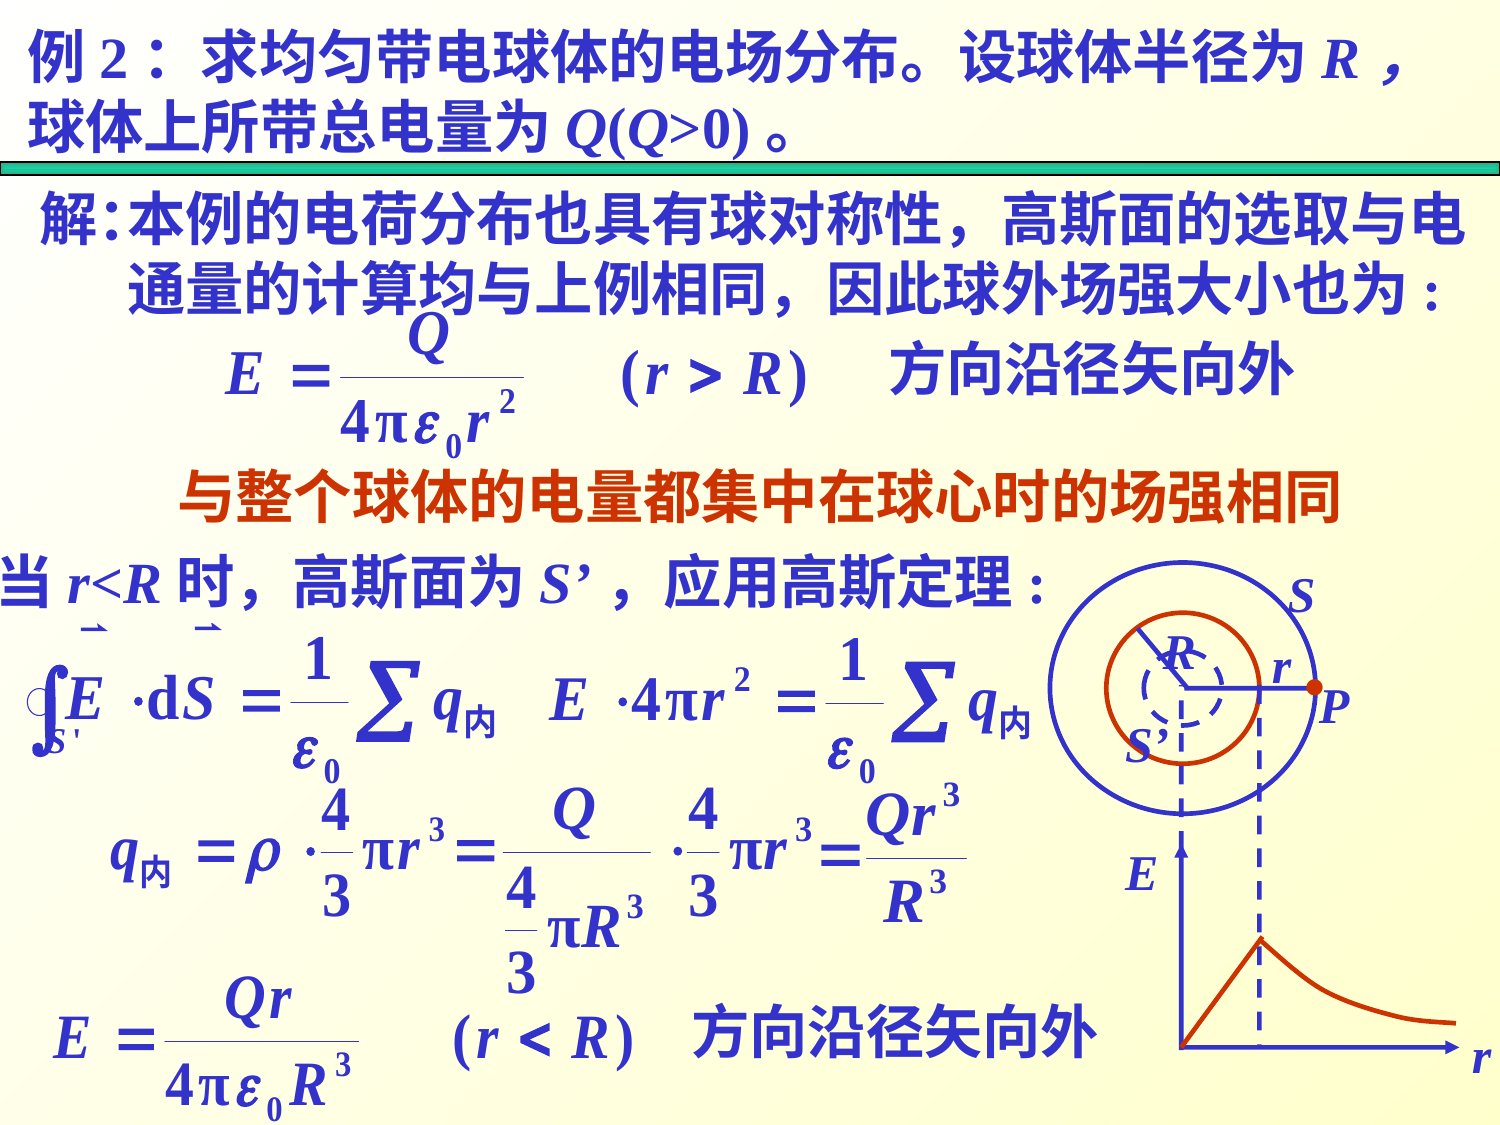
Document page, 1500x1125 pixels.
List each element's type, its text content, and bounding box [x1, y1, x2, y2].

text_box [19, 623, 506, 789]
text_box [812, 797, 972, 926]
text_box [46, 963, 637, 1125]
text_box 本例的电荷分布也具有球对称性，高斯面的选取与电通量的计算均与上例相同，因此球外场强大小也为: [112, 174, 1500, 330]
text_box [1049, 562, 1287, 799]
text_box 方向沿径矢向外 [873, 324, 1312, 410]
text_box [0, 162, 1500, 175]
text_box 与整个球体的电量都集中在球心时的场强相同 [162, 452, 1371, 538]
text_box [1124, 684, 1500, 1066]
text_box r [1271, 633, 1287, 675]
text_box P [1343, 673, 1350, 683]
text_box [218, 298, 811, 464]
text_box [1106, 612, 1260, 764]
text_box 当r<R时，高斯面为S’，应用高斯定理: [0, 537, 1077, 623]
text_box 方向沿径矢向外 [676, 987, 1114, 1073]
text_box 解： [24, 175, 112, 260]
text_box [448, 774, 816, 999]
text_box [543, 624, 1043, 789]
text_box 例2：求均匀带电球体的电场分布。设球体半径为R，球体上所带总电量为Q(Q>0)。 [12, 12, 1478, 162]
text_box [107, 774, 447, 921]
text_box . [1287, 587, 1343, 683]
text_box S [1287, 562, 1316, 587]
